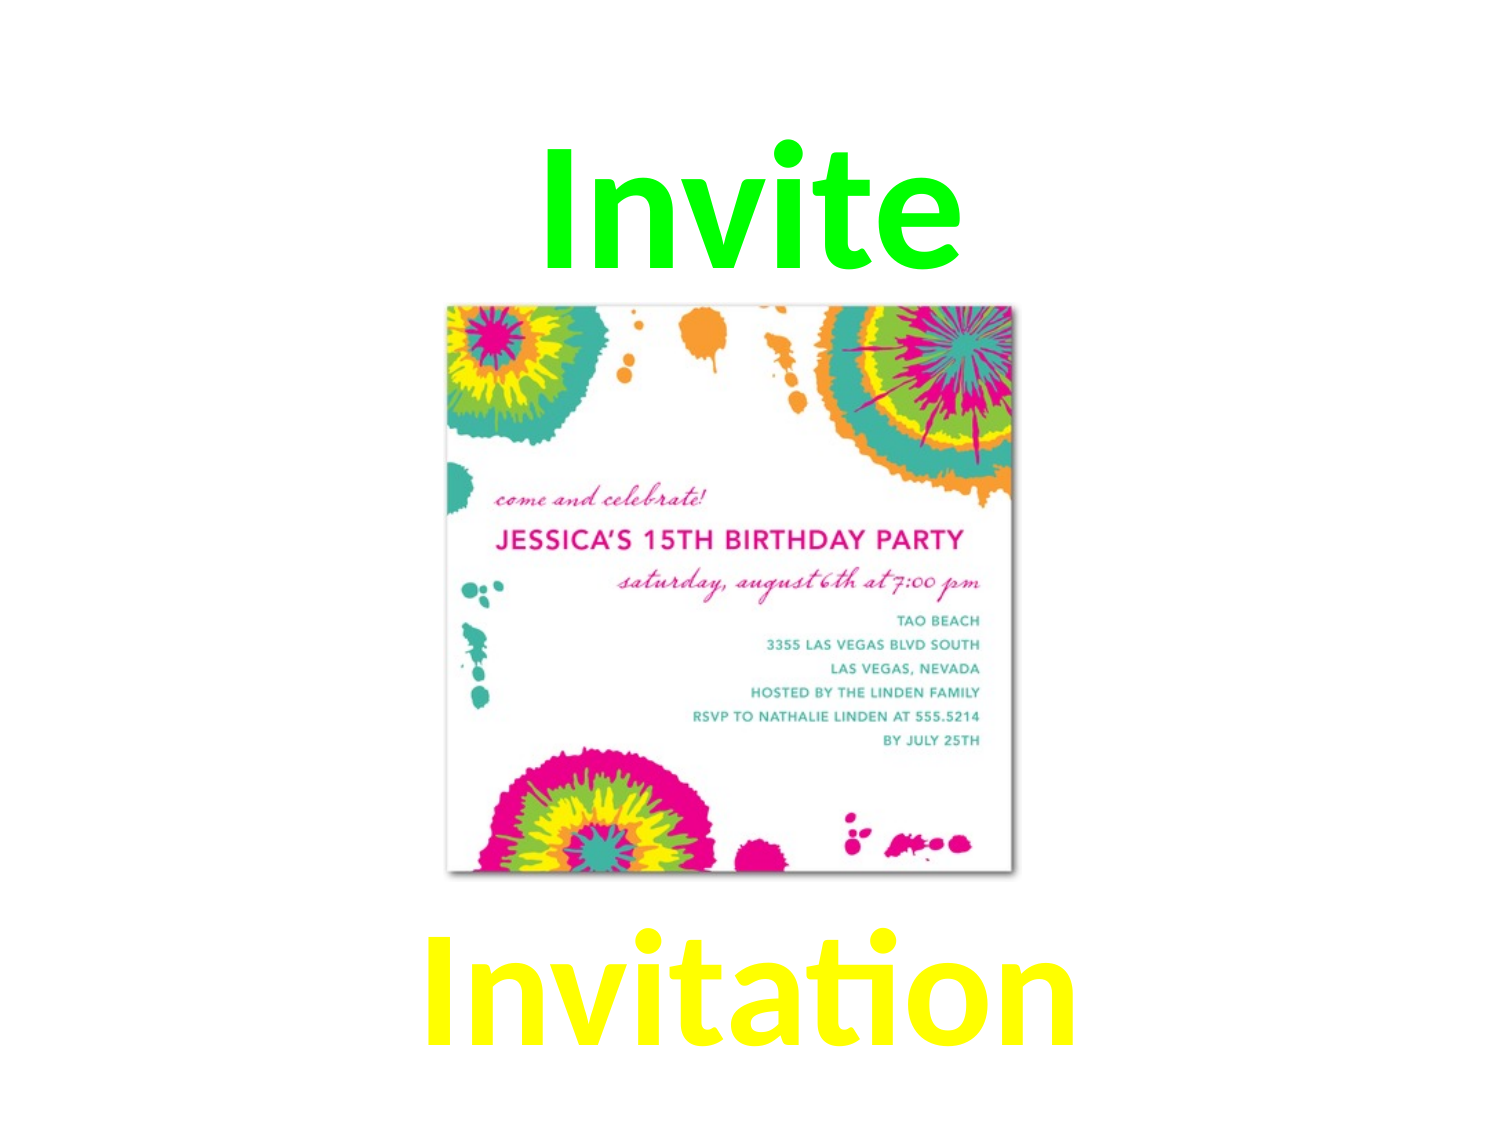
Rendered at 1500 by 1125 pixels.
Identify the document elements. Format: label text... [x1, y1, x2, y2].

text_box Invitation [75, 871, 1426, 1125]
picture [442, 302, 1022, 882]
list Invite [75, 78, 1426, 343]
